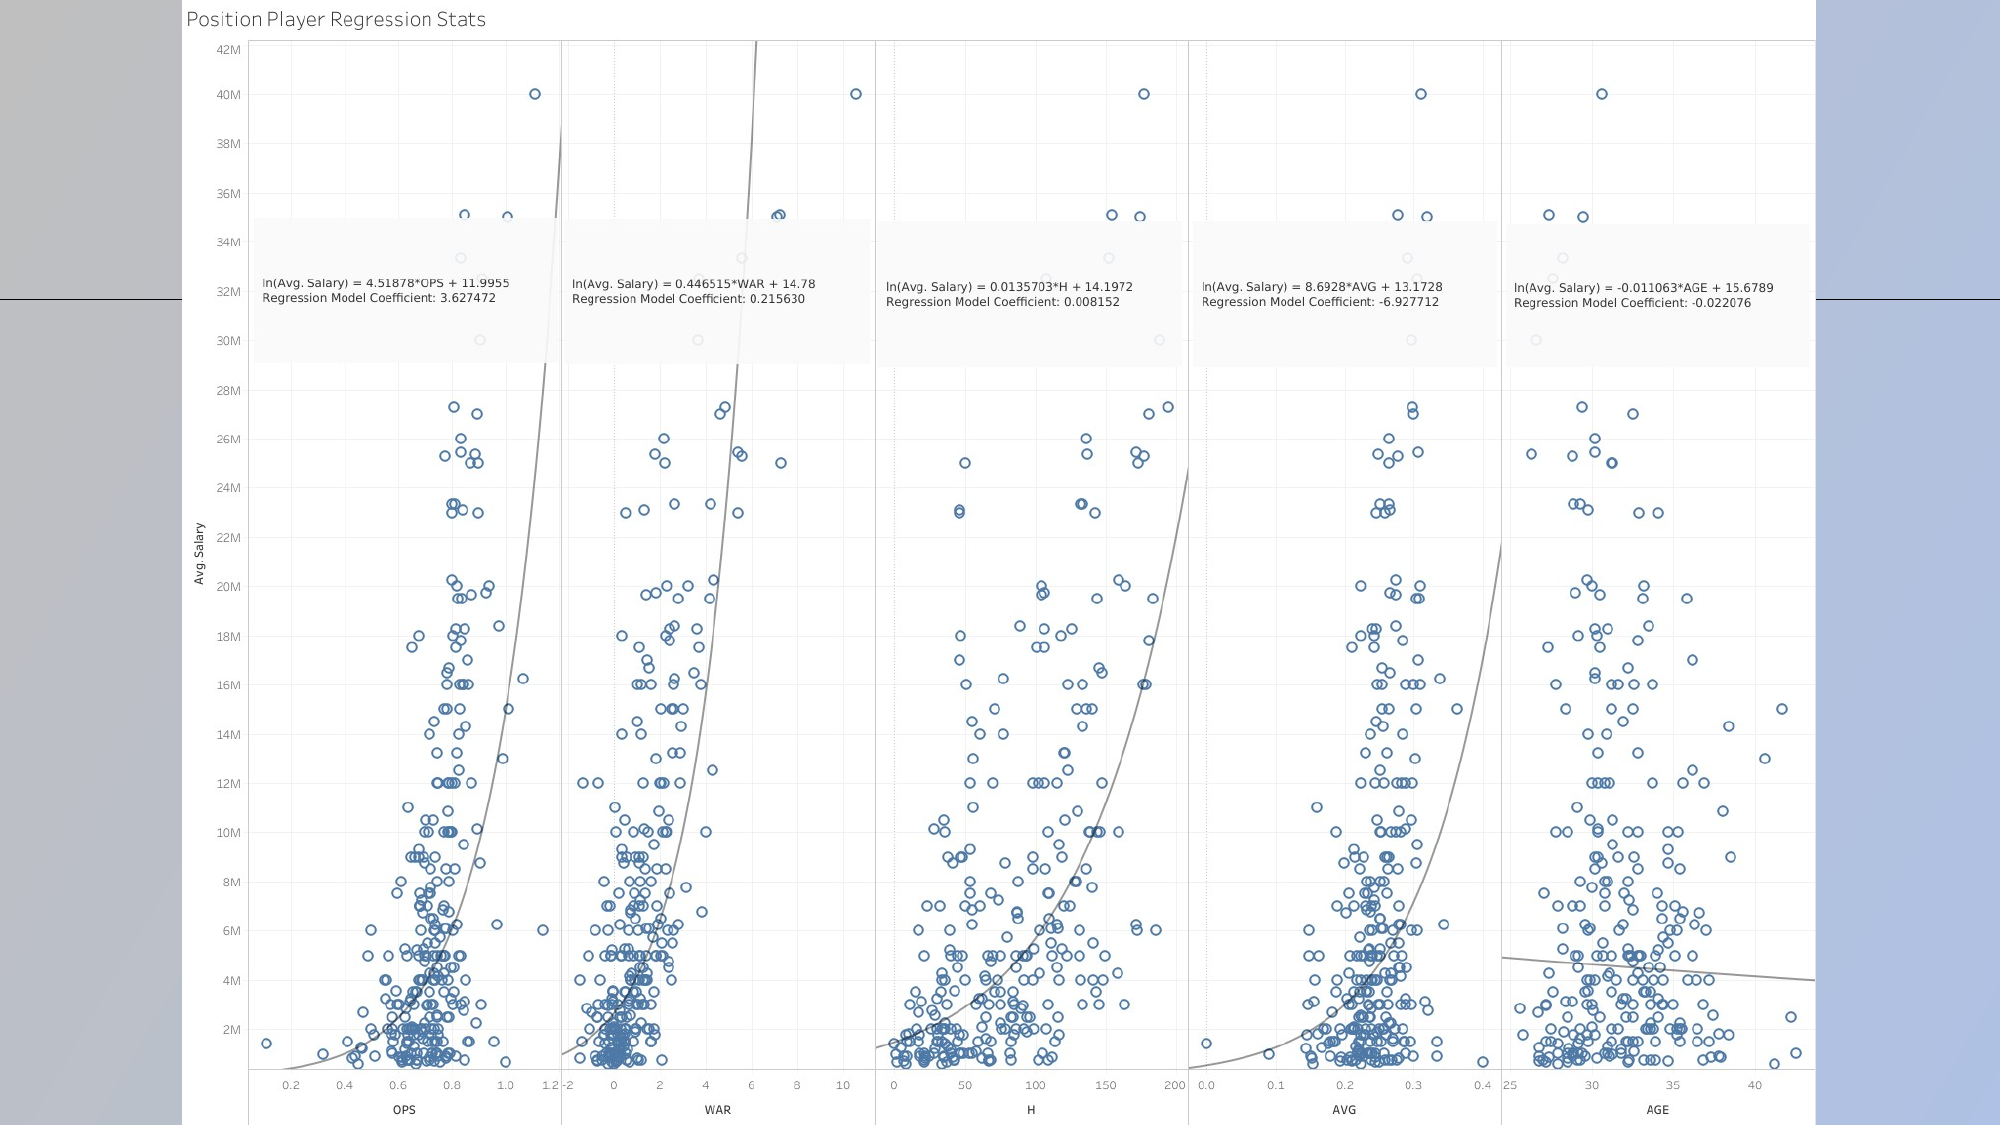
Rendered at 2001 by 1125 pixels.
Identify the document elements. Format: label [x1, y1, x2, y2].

picture [182, 0, 1816, 1125]
